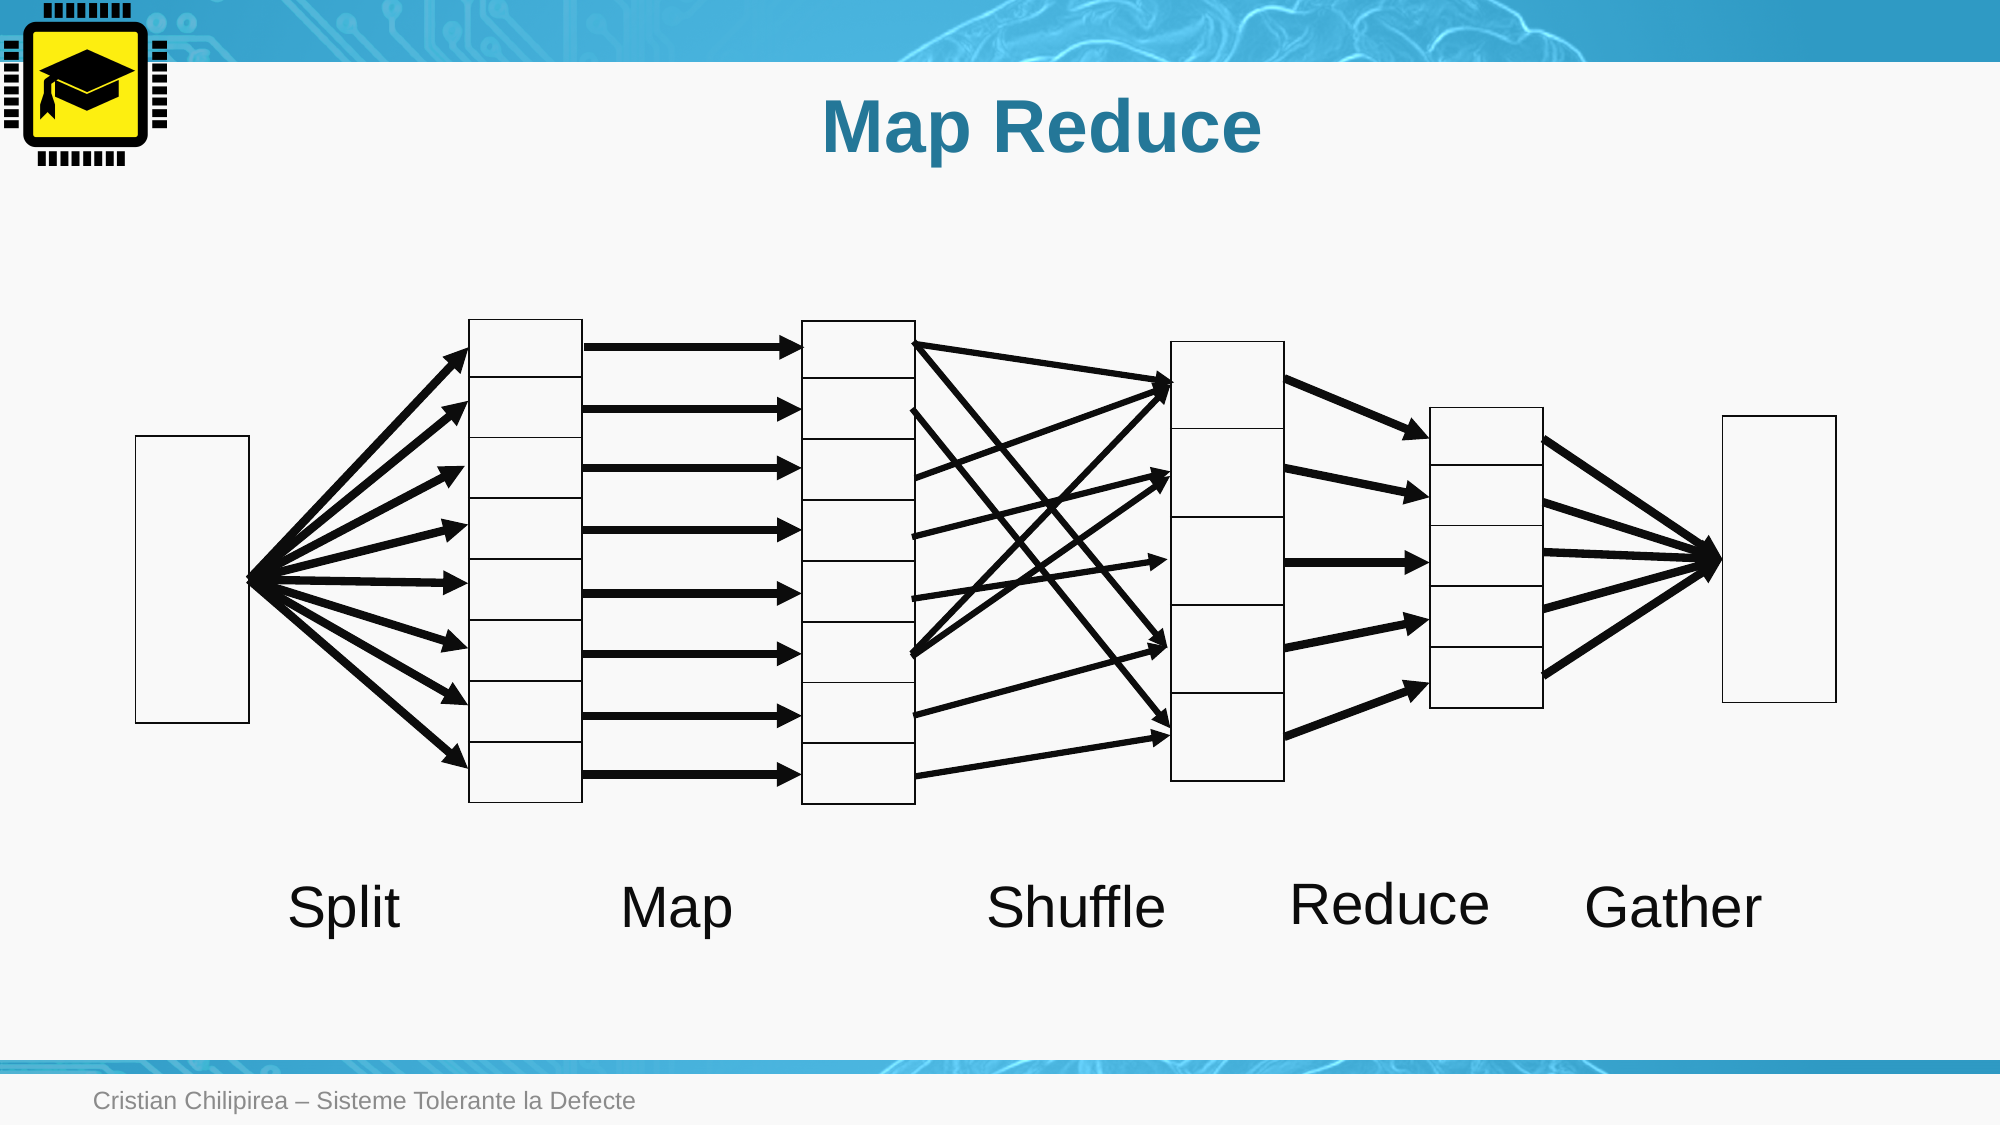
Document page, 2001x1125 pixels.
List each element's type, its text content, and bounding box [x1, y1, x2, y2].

table_cell [1431, 587, 1542, 646]
table_cell [803, 440, 911, 499]
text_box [914, 735, 1171, 777]
text_box Reduce [1274, 859, 1506, 945]
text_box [1168, 343, 1175, 383]
text_box Shuffle [971, 861, 1182, 947]
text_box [911, 476, 1171, 657]
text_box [911, 657, 1171, 729]
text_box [1542, 438, 1723, 502]
table_cell [803, 501, 911, 560]
table_cell [470, 438, 581, 497]
picture [0, 0, 2000, 166]
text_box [1284, 378, 1430, 439]
picture [0, 1060, 2000, 1074]
table_cell [1172, 429, 1283, 516]
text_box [248, 400, 469, 524]
text_box Map [605, 861, 749, 947]
table_header [1723, 417, 1835, 702]
table_header [803, 322, 914, 377]
table_cell [1431, 466, 1542, 525]
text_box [248, 524, 469, 579]
table_cell [470, 743, 581, 802]
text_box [911, 385, 1171, 476]
table_cell [1431, 648, 1542, 707]
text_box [1284, 467, 1430, 498]
table_cell [1431, 526, 1542, 585]
table_cell [803, 744, 914, 803]
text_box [1284, 682, 1430, 737]
table_cell [470, 682, 581, 741]
table_cell [470, 499, 581, 558]
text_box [1542, 559, 1723, 676]
footer Cristian Chilipirea – Sisteme Tolerante la Defecte [77, 1073, 1338, 1125]
table_cell [470, 560, 581, 619]
title Map Reduce [170, 76, 1915, 180]
table_cell [1172, 518, 1283, 604]
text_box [1284, 619, 1430, 649]
text_box Gather [1569, 861, 1778, 947]
table_cell [470, 378, 581, 437]
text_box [913, 341, 1168, 385]
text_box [913, 657, 1168, 716]
table_cell [803, 379, 913, 438]
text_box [248, 579, 469, 769]
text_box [248, 465, 465, 524]
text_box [248, 347, 469, 400]
table_cell [803, 683, 914, 742]
table_header [1172, 342, 1283, 428]
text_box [1542, 552, 1723, 559]
table_header [136, 437, 248, 722]
table_cell [1172, 694, 1283, 780]
text_box Split [272, 861, 416, 947]
table_header [470, 320, 581, 376]
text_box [1542, 502, 1723, 552]
table_header [1431, 408, 1542, 464]
table_cell [1172, 606, 1283, 692]
table_cell [803, 623, 911, 682]
table_cell [470, 621, 581, 680]
table_cell [803, 562, 911, 621]
